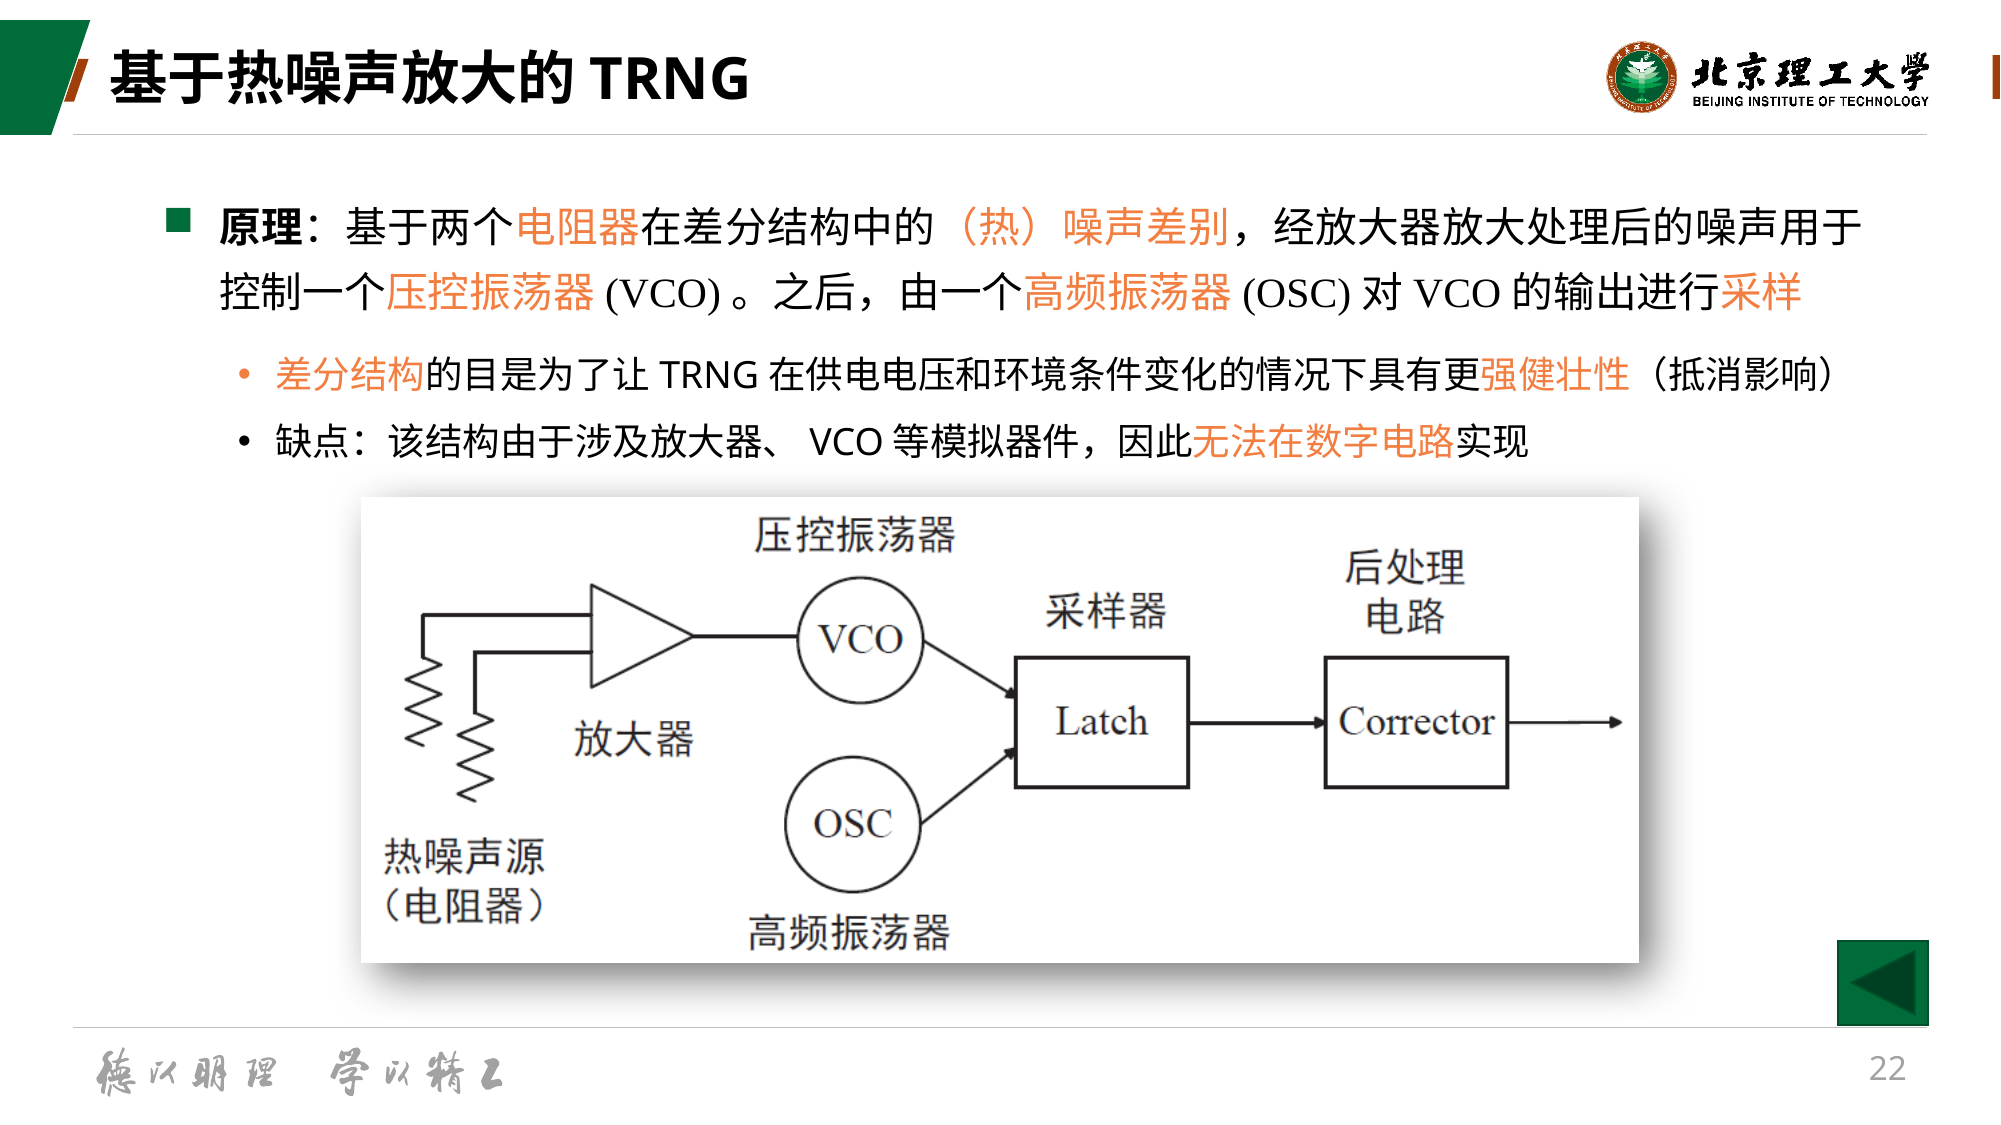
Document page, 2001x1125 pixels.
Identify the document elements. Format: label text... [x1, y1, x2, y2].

list 原理：基于两个电阻器在差分结构中的（热）噪声差别，经放大器放大处理后的噪声用于控制一个压控振荡器(VCO)。之后，由一个高频振荡器(OSC)对VCO的输出进行采样 差分结构的目是为了让TRNG在供电电压和环境条件变化的情况下具有更强健壮性（抵消影响） 缺点：该结构由于涉及放大器、VCO等模拟器件，因此无法在数字电路实现 [147, 178, 1879, 831]
picture [361, 496, 1639, 963]
picture [1606, 41, 1929, 113]
text_box [1837, 940, 1929, 1026]
title 基于热噪声放大的TRNG [94, 40, 1513, 120]
